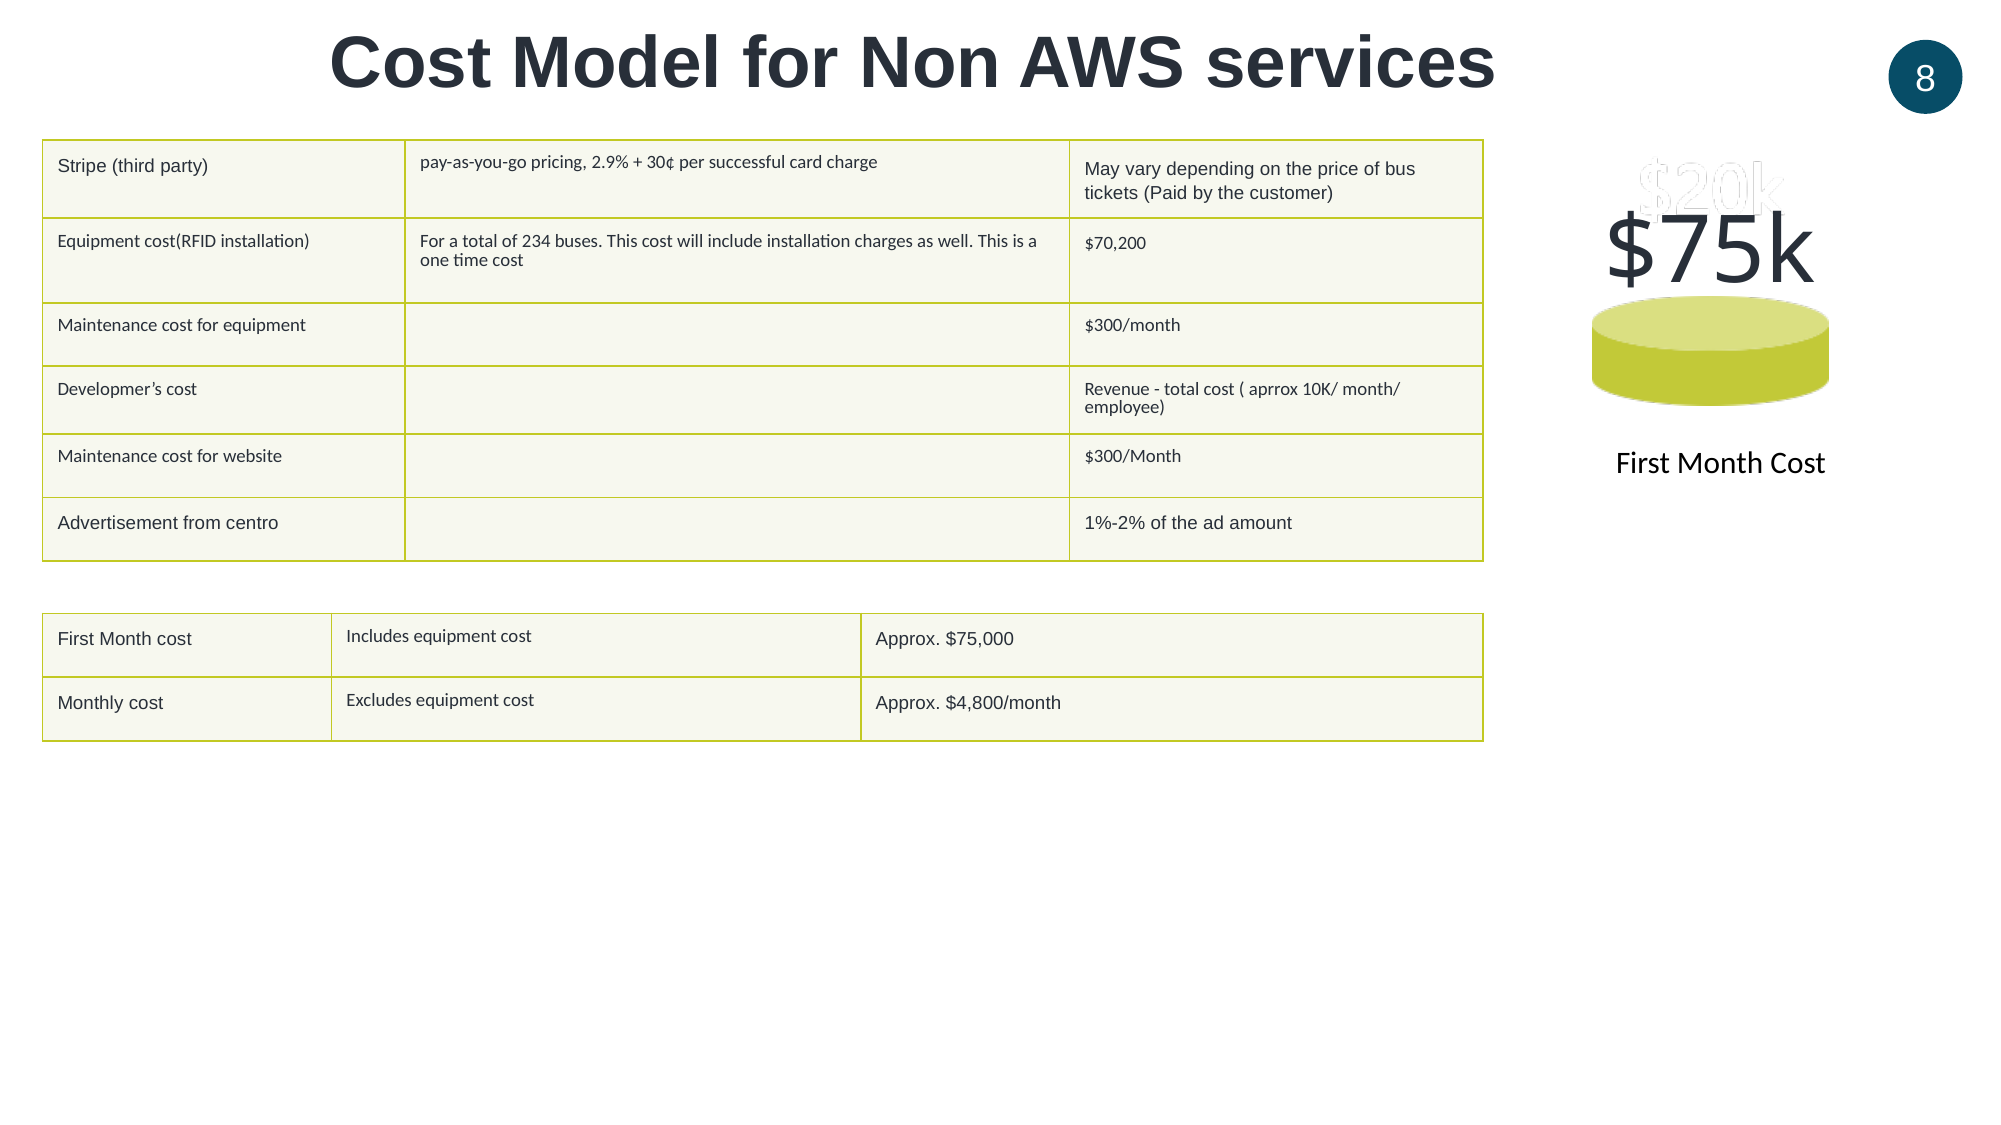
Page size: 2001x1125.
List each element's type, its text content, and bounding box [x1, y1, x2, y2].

table_header pay-as-you-go pricing, 2.9% + 30¢ per successful card charge [406, 141, 1069, 217]
table_header Approx. $75,000 [862, 614, 1482, 676]
table_cell For a total of 234 buses. This cost will include installation charges as well. This is a one time cost [406, 219, 1069, 302]
table_cell Equipment cost(RFID installation) [43, 219, 404, 302]
table_cell $70,200 [1070, 219, 1482, 302]
table_cell Maintenance cost for equipment [43, 304, 404, 365]
table_cell 1%-2% of the ad amount [1070, 498, 1482, 560]
table_header First Month cost [43, 614, 331, 676]
table_cell [406, 435, 1069, 497]
table_cell [406, 367, 1069, 433]
table_cell $300/Month [1070, 435, 1482, 497]
text_box Cost Model for Non AWS services [0, 0, 1828, 104]
picture [1591, 296, 1829, 407]
table_cell Monthly cost [43, 678, 331, 740]
table_cell $300/month [1070, 304, 1482, 365]
text_box First Month Cost [1600, 427, 1870, 499]
table_cell Approx. $4,800/month [862, 678, 1482, 740]
table_cell [406, 498, 1069, 560]
table_cell Developmer’s cost [43, 367, 404, 433]
table_cell Excludes equipment cost [332, 678, 860, 740]
table_cell [406, 304, 1069, 365]
text_box $75k [1499, 156, 1921, 386]
table_header May vary depending on the price of bus tickets (Paid by the customer) [1070, 141, 1482, 217]
table_header Stripe (third party) [43, 141, 404, 217]
table_cell Advertisement from centro [43, 498, 404, 560]
table_cell Maintenance cost for website [43, 435, 404, 497]
table_cell Revenue - total cost ( aprrox 10K/ month/ employee) [1070, 367, 1482, 433]
picture [1591, 124, 1829, 275]
text_box 8 [1888, 39, 1963, 114]
table_header Includes equipment cost [332, 614, 860, 676]
